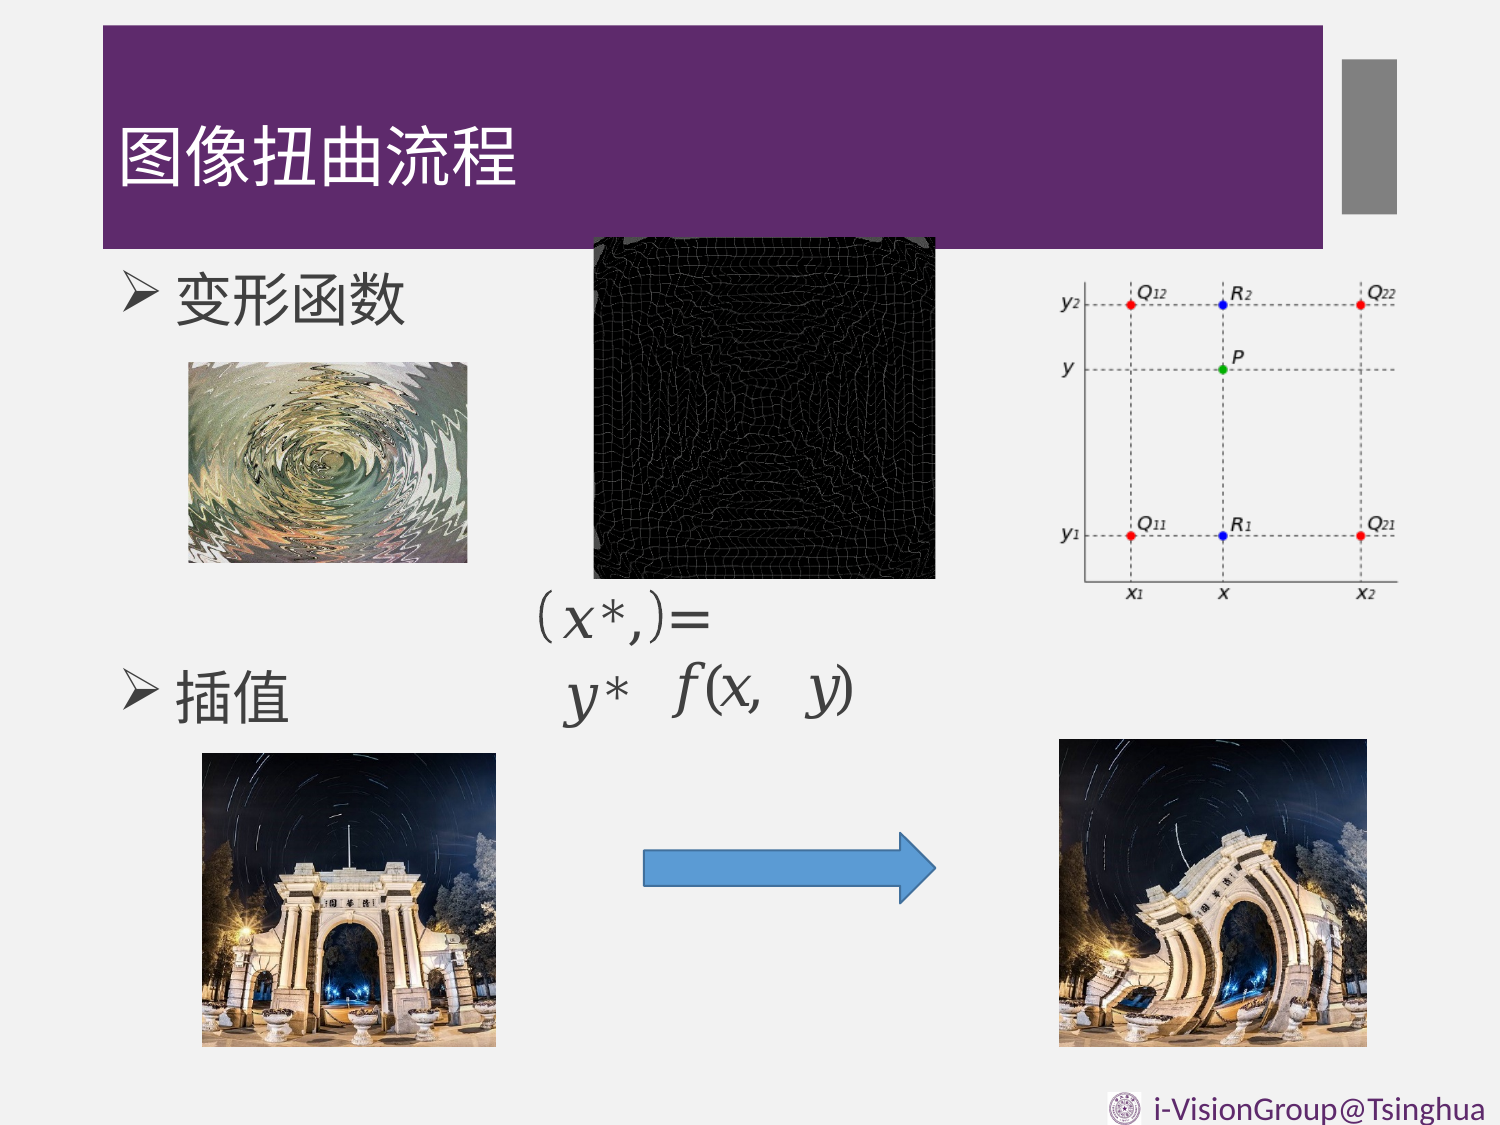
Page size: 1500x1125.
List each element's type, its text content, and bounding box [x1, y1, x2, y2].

picture [202, 753, 496, 1047]
text_box = 𝑓(𝑥, 𝑦) [665, 579, 900, 718]
text_box 变形函数 [115, 261, 410, 334]
text_box [643, 832, 936, 904]
text_box [593, 237, 936, 579]
picture [1059, 739, 1367, 1047]
title 图像扭曲流程 [103, 25, 1323, 249]
text_box [188, 362, 468, 563]
picture [1106, 1092, 1142, 1125]
text_box [539, 589, 552, 644]
text_box [1022, 224, 1461, 640]
text_box 𝑥∗, 𝑦∗ [556, 572, 695, 729]
text_box 插值 [115, 659, 294, 732]
